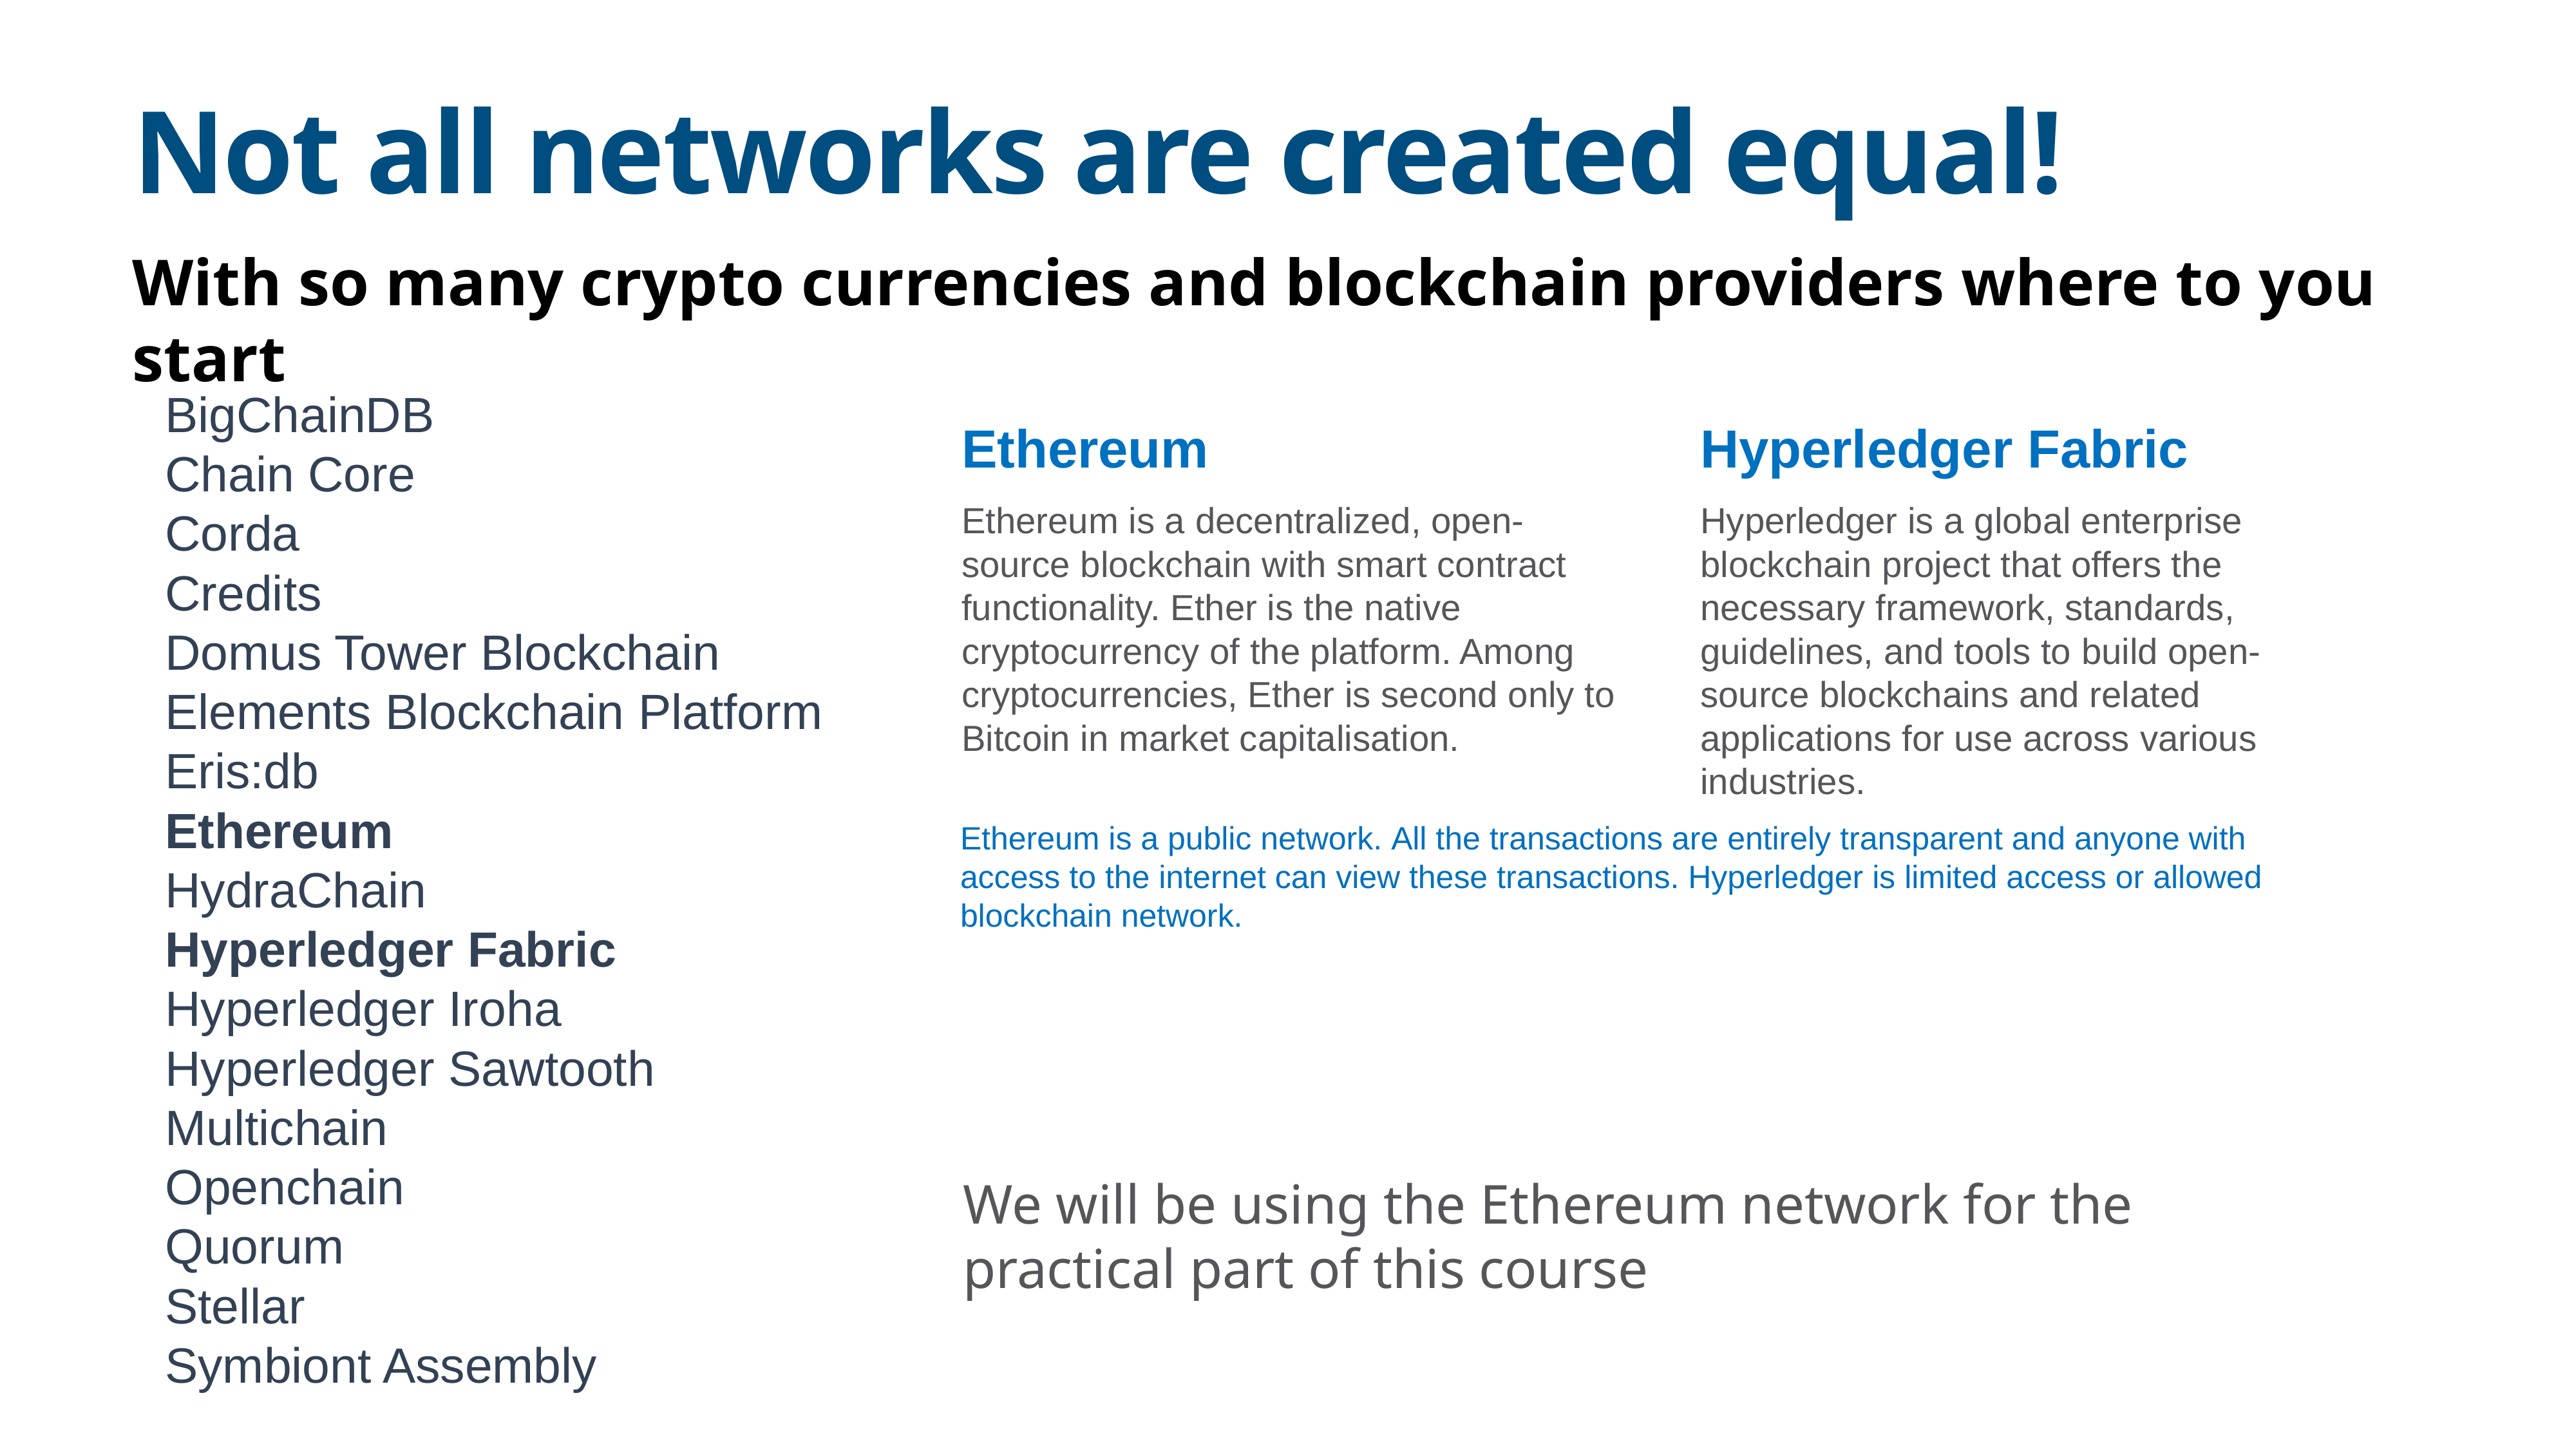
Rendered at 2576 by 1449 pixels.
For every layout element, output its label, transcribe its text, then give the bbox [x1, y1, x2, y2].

text_box We will be using the Ethereum network for the practical part of this course [950, 1165, 2336, 1430]
list With so many crypto currencies and blockchain providers where to you start [127, 236, 2449, 337]
list BigChainDB Chain Core Corda Credits Domus Tower Blockchain Elements Blockchain Platform Eris:db Ethereum HydraChain Hyperledger Fabric Hyperledger Iroha Hyperledger Sawtooth Multichain Openchain Quorum Stellar Symbiont Assembly [159, 377, 933, 1444]
title Not all networks are created equal! [127, 100, 2449, 236]
text_box Ethereum is a public network. All the transactions are entirely transparent and anyone with access to the internet can view these transactions. Hyperledger is limited access or allowed blockchain network. [947, 812, 2289, 1109]
text_box Ethereum Ethereum is a decentralized, open-source blockchain with smart contract functionality. Ether is the native cryptocurrency of the platform. Among cryptocurrencies, Ether is second only to Bitcoin in market capitalisation. [948, 408, 1625, 812]
text_box Hyperledger Fabric Hyperledger is a global enterprise blockchain project that offers the necessary framework, standards, guidelines, and tools to build open-source blockchains and related applications for use across various industries. [1687, 408, 2364, 908]
